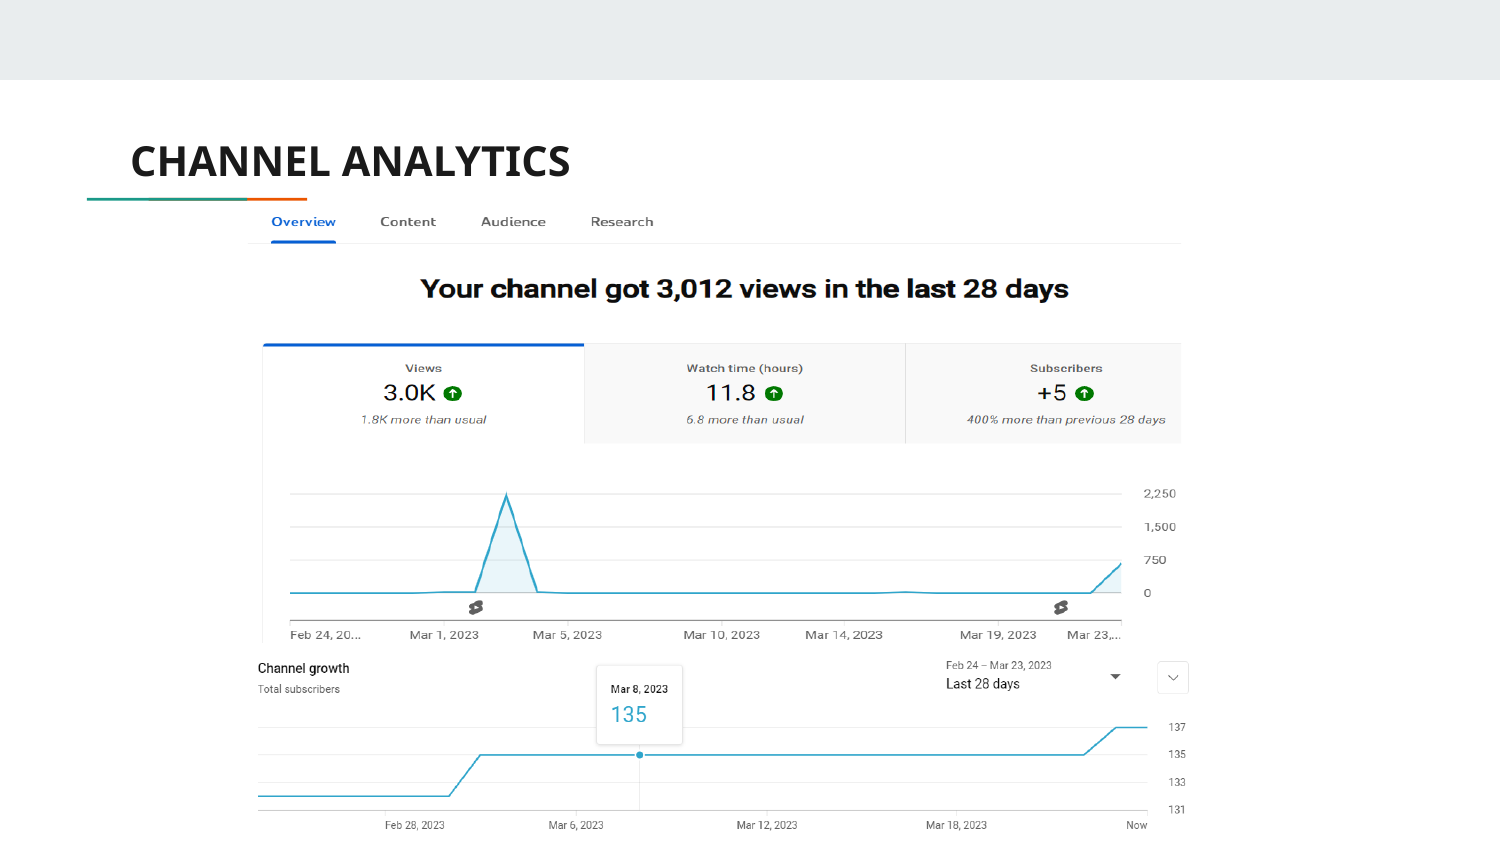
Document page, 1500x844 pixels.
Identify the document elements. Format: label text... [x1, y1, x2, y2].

picture [247, 652, 1208, 844]
title CHANNEL ANALYTICS [115, 112, 1377, 200]
picture [247, 209, 1182, 643]
